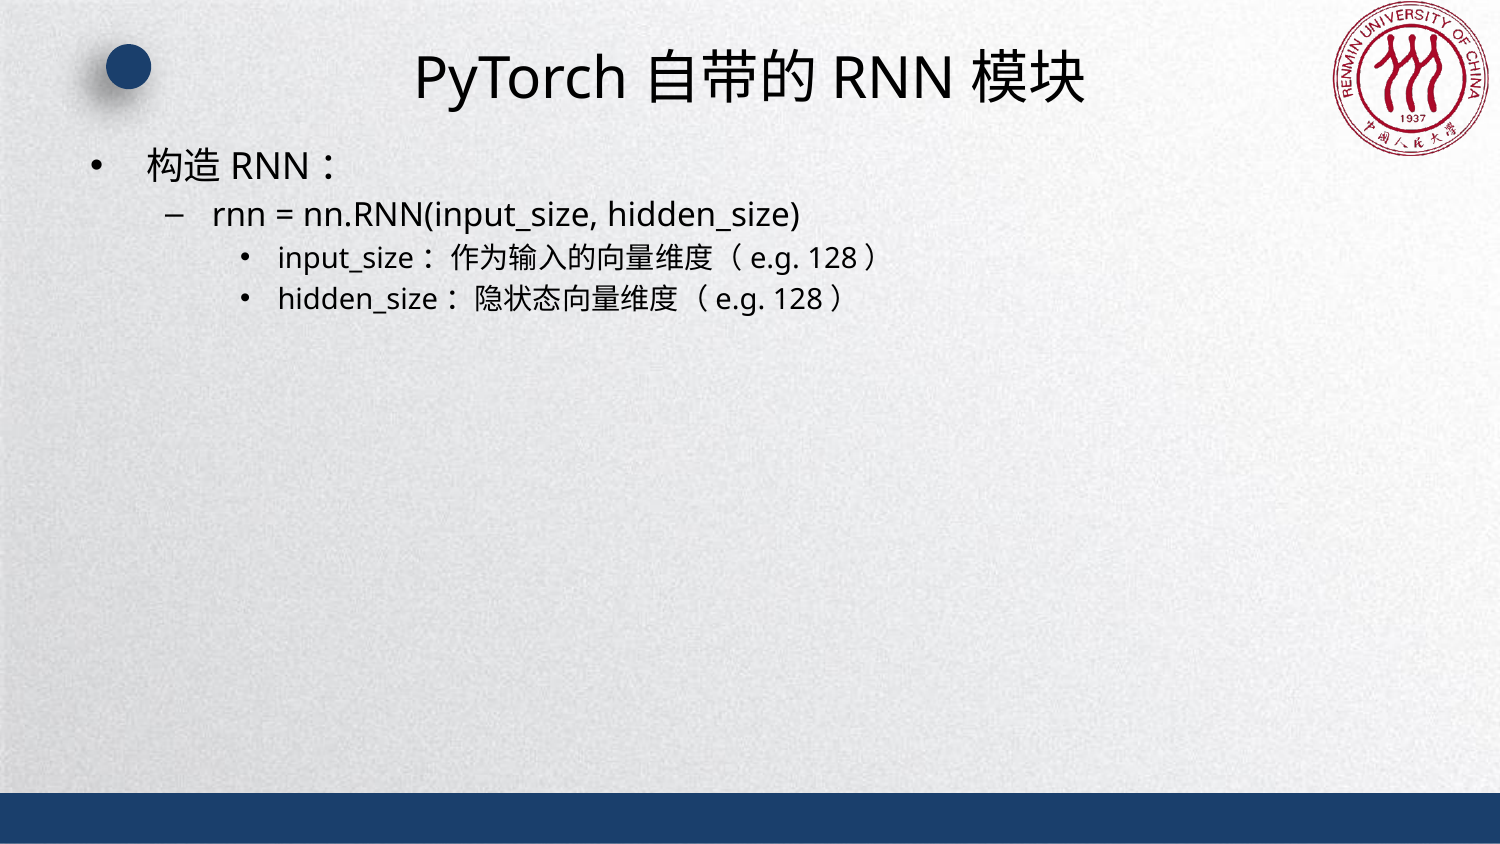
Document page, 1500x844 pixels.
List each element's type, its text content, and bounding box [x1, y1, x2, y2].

picture [0, 0, 1500, 793]
title PyTorch自带的RNN模块 [75, 33, 1425, 116]
list 构造RNN： rnn = nn.RNN(input_size, hidden_size) input_size：作为输入的向量维度（e.g. 128） hidden_size：隐状态向量维度（e.g. 128） [75, 134, 1425, 781]
